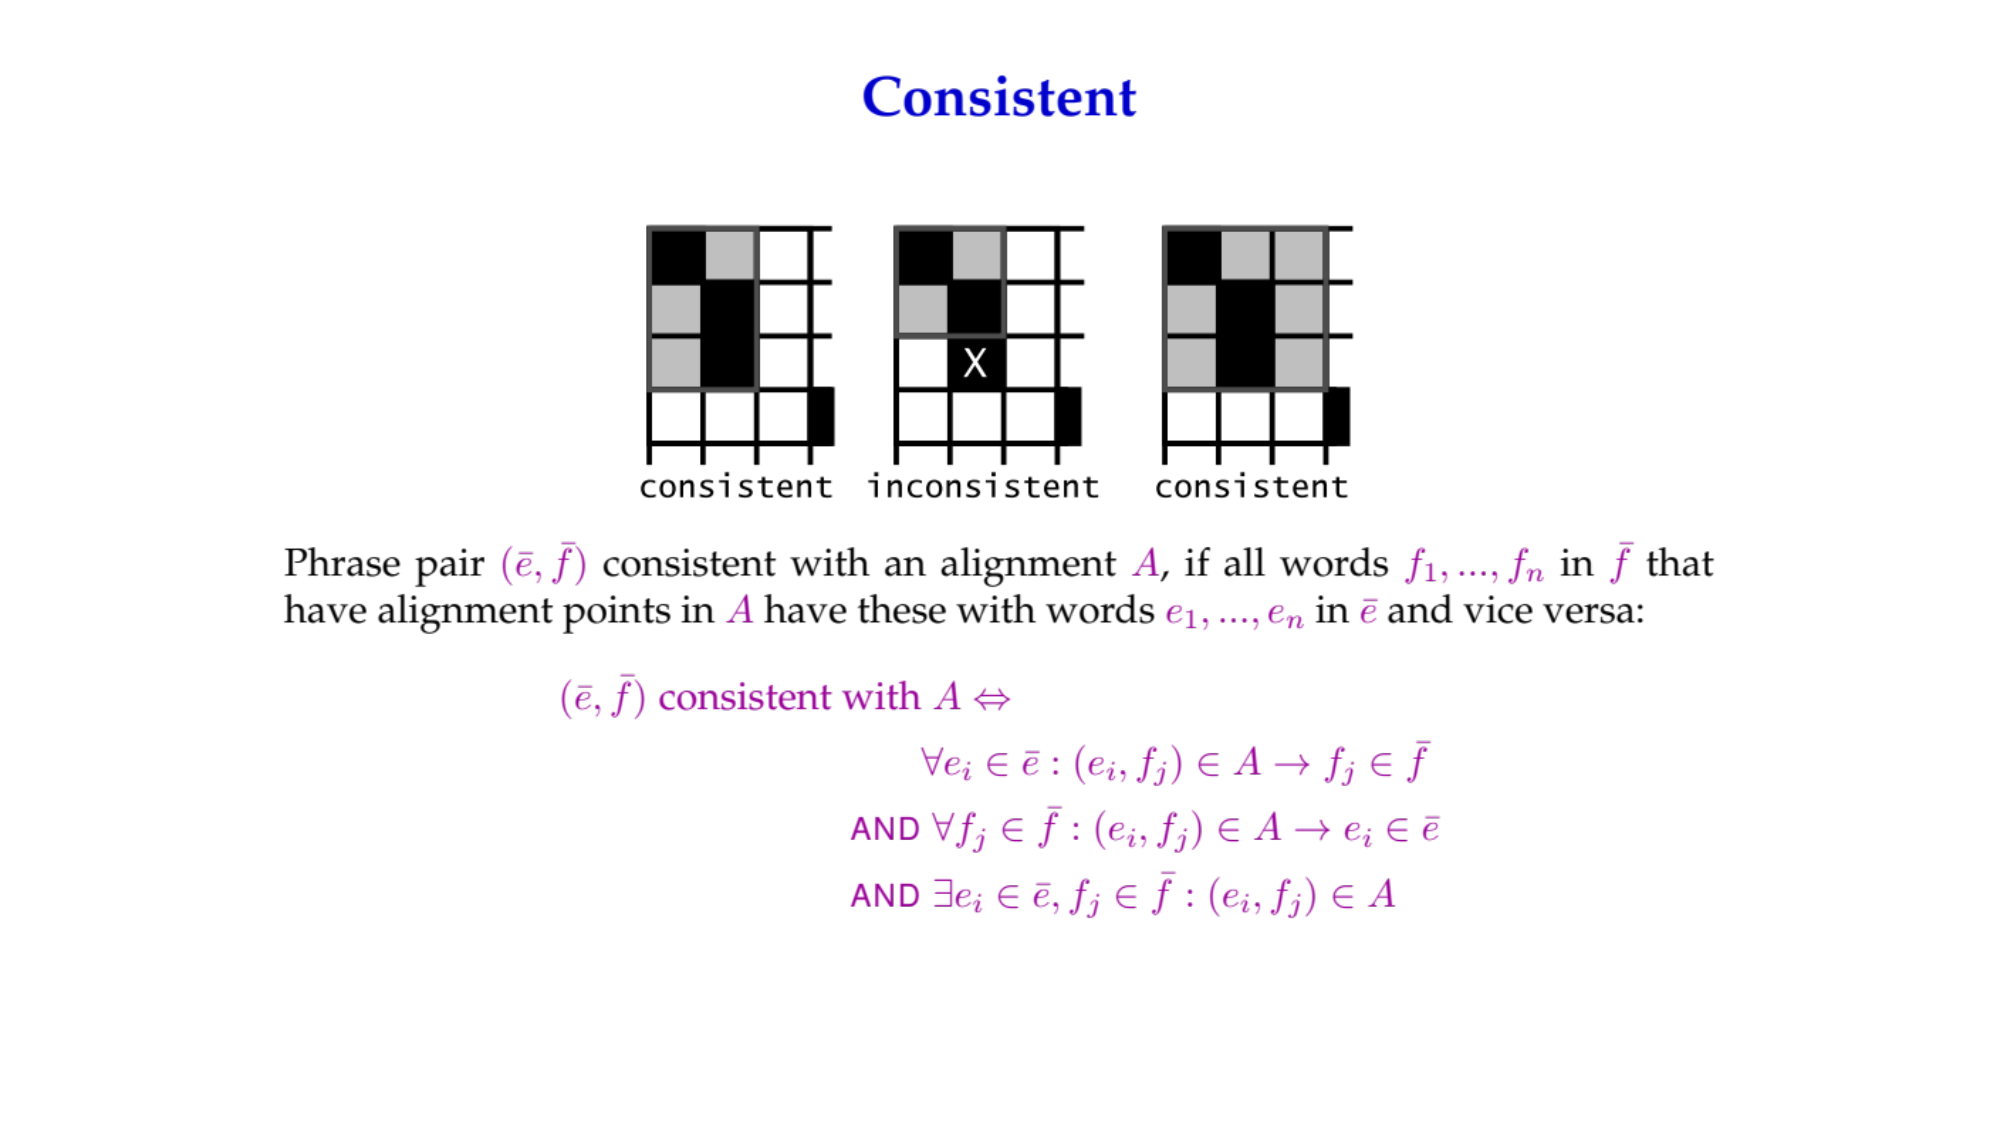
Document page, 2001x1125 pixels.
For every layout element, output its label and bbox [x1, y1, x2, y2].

picture [201, 0, 1795, 1125]
